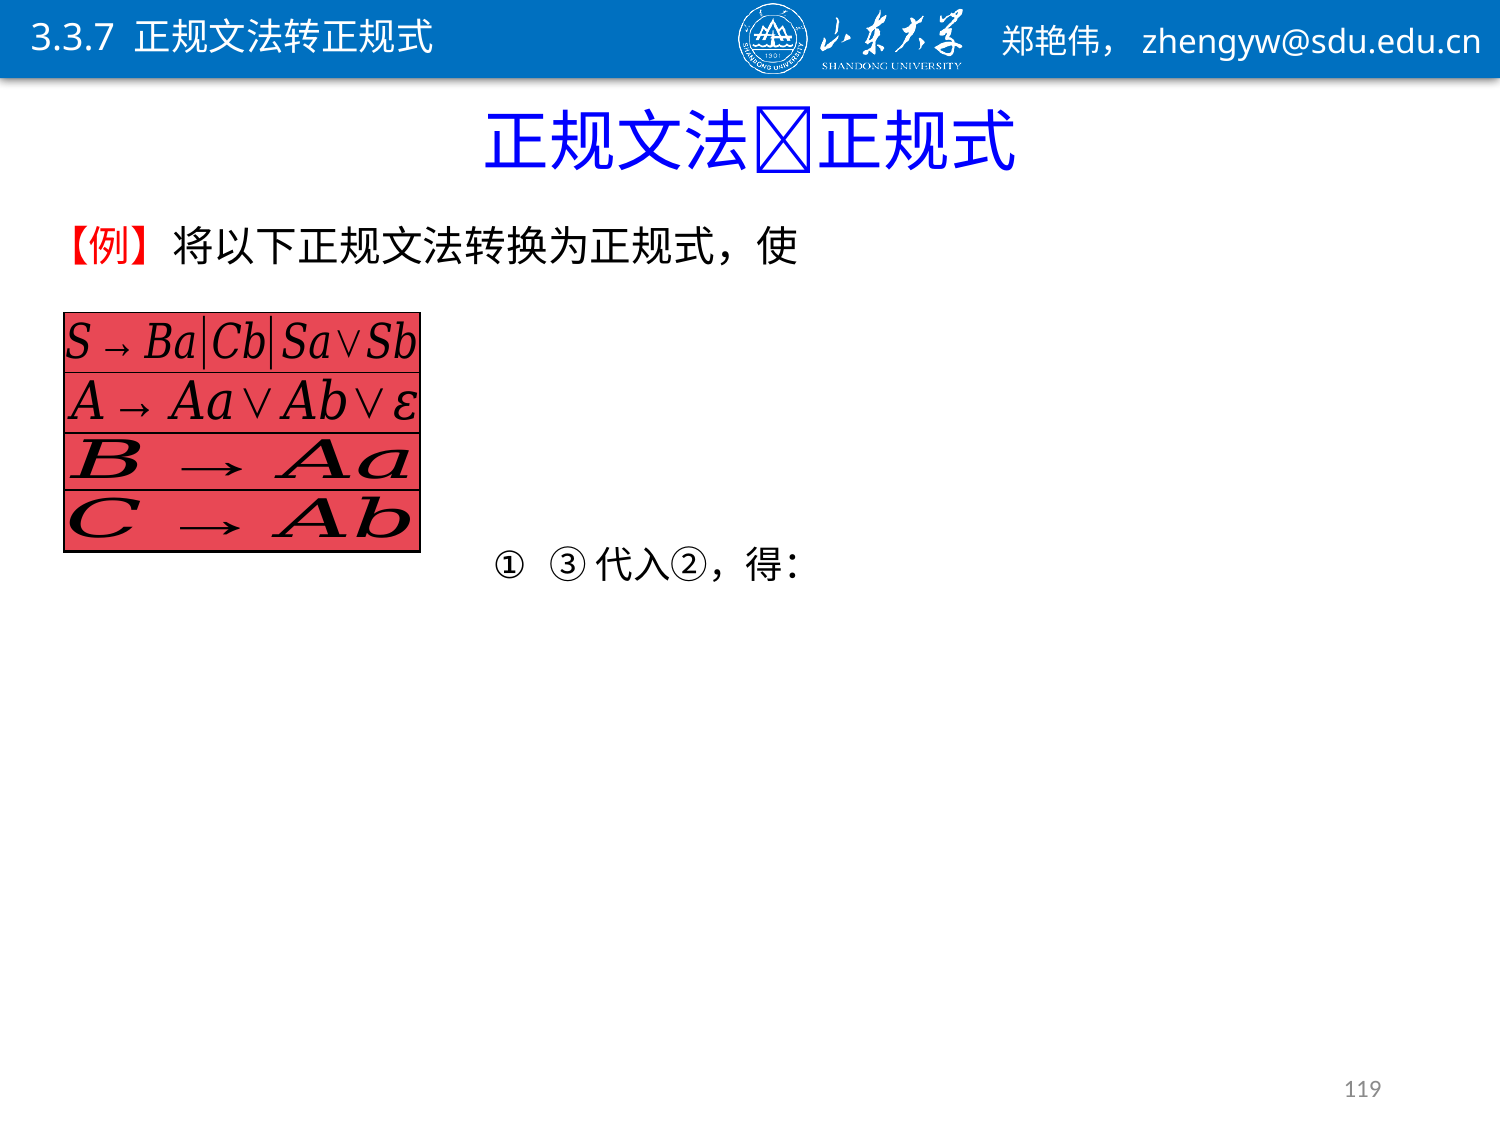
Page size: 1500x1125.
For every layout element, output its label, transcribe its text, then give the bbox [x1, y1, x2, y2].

slide_number 119 [1059, 1057, 1397, 1118]
picture [738, 3, 963, 74]
text_box 3.3.7 正规文法转正规式 [15, 5, 449, 66]
